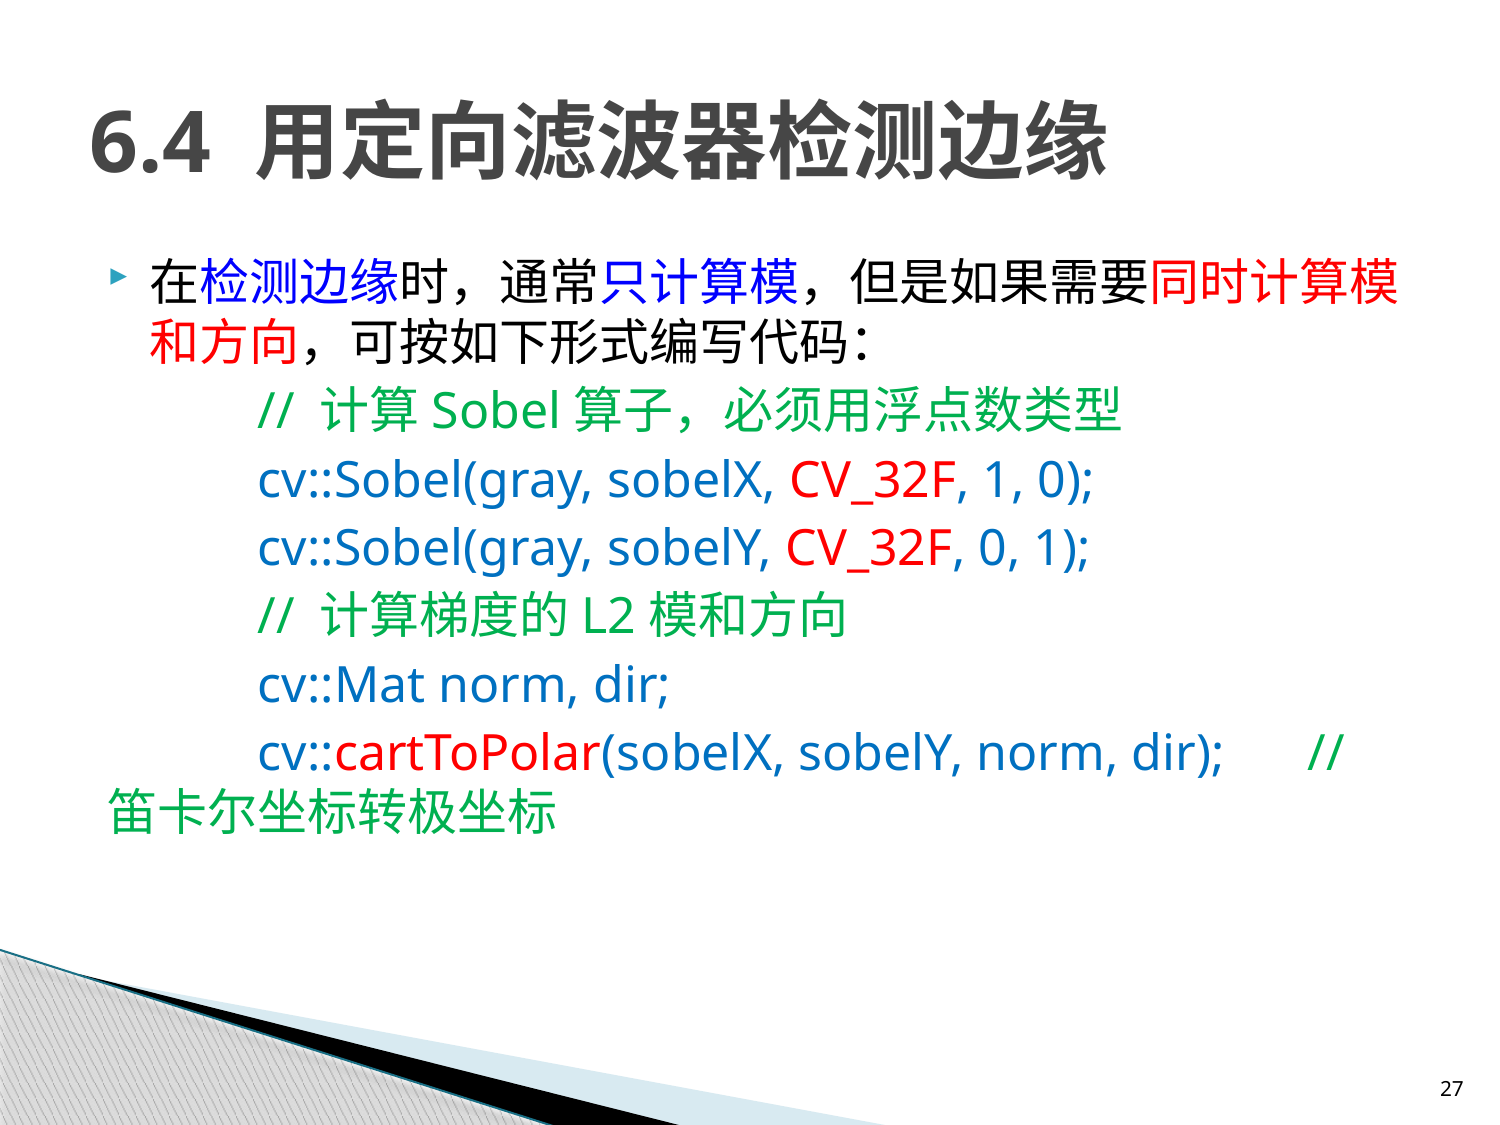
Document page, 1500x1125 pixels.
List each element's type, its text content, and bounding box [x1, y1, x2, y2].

list 在检测边缘时，通常只计算模，但是如果需要同时计算模和方向，可按如下形式编写代码： // 计算Sobel算子，必须用浮点数类型 cv::Sobel(gray, sobelX, CV_32F, 1, 0); cv::Sobel(gray, sobelY, CV_32F, 0, 1); // 计算梯度的L2模和方向 cv::Mat norm, dir; cv::cartToPolar(sobelX, sobelY, norm, dir); // 笛卡尔坐标转极坐标 [75, 243, 1425, 986]
slide_number 27 [1418, 1051, 1479, 1112]
title 6.4 用定向滤波器检测边缘 [75, 45, 1425, 233]
